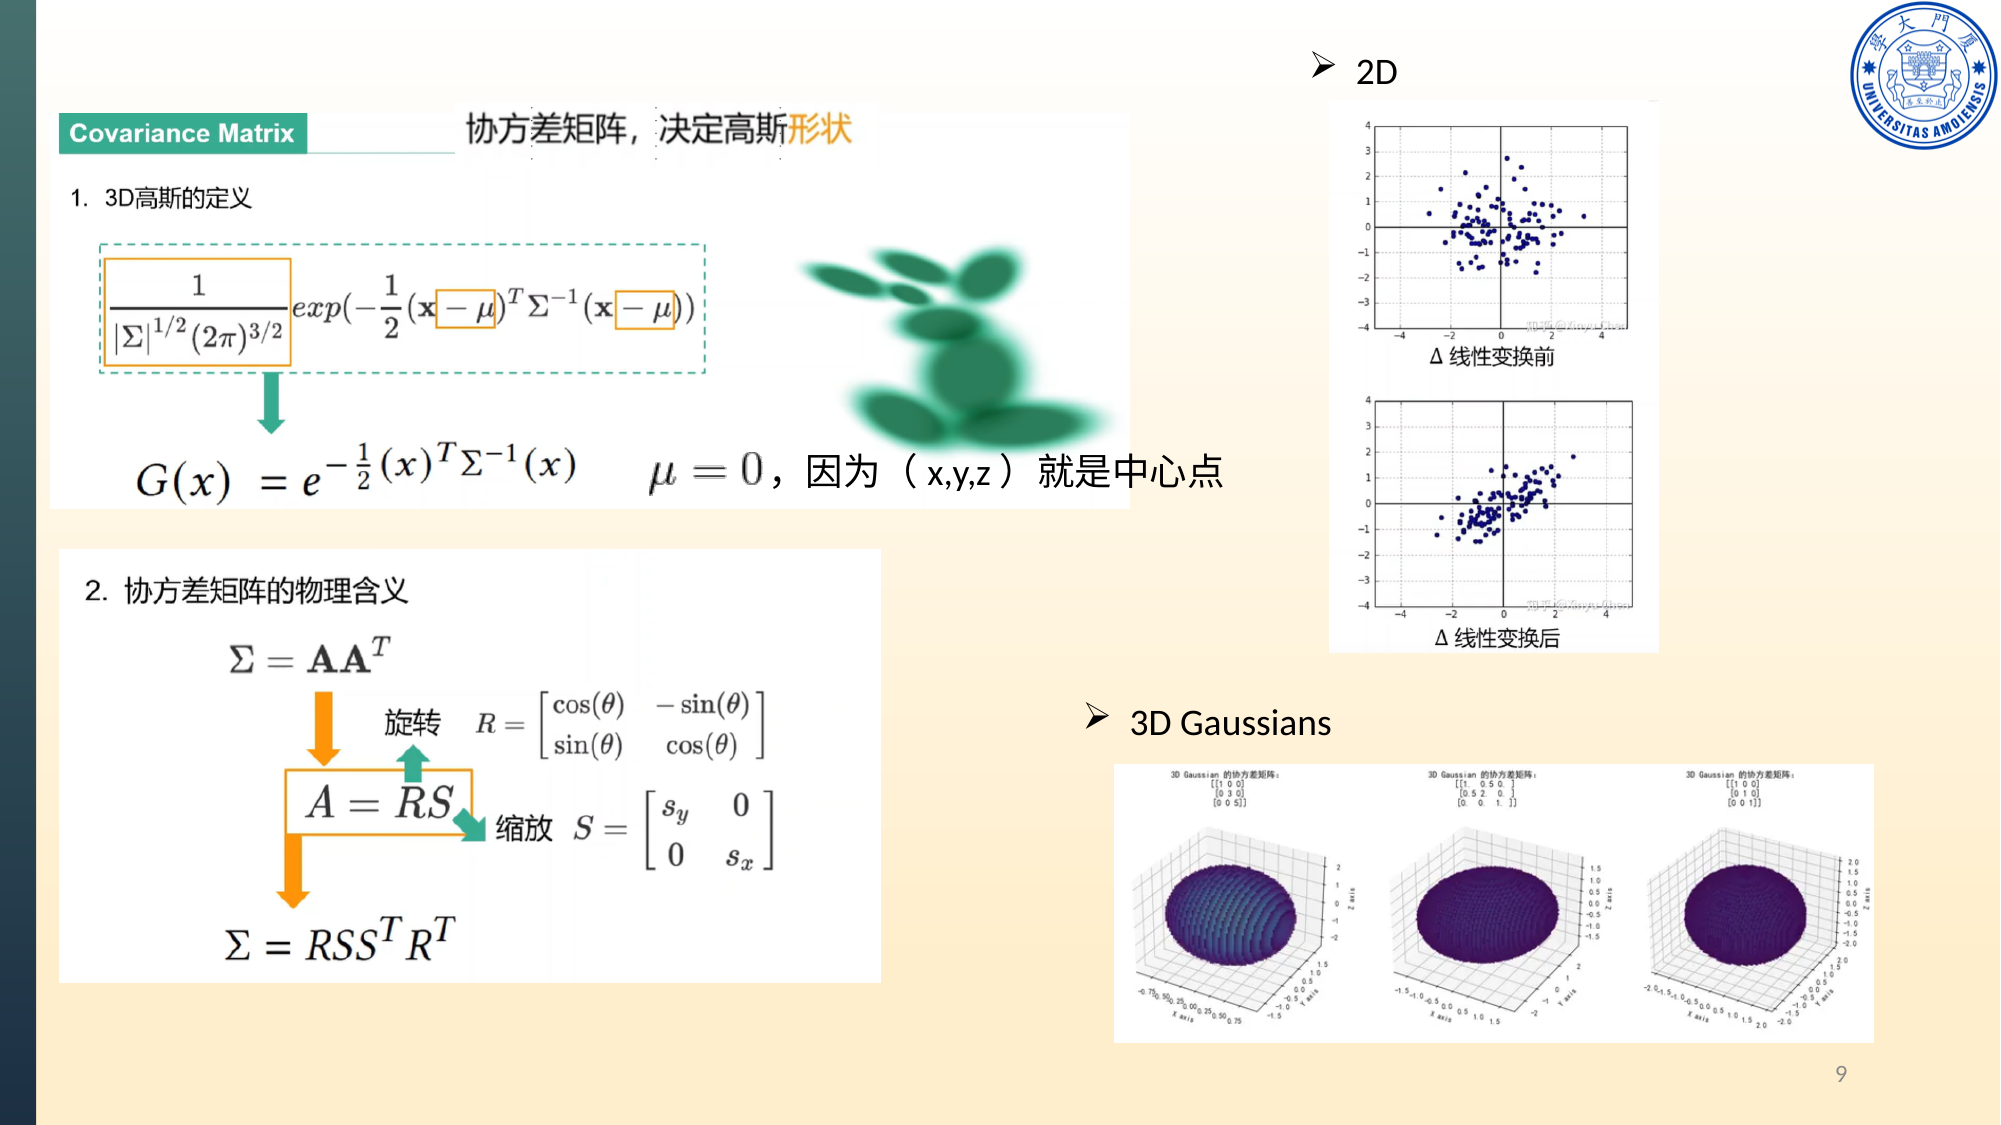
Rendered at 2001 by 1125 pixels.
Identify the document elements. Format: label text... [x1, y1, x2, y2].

text_box ，因为（x,y,z）就是中心点 [1130, 440, 1329, 500]
picture [1114, 764, 1874, 1043]
picture [59, 549, 881, 983]
text_box [0, 0, 37, 1125]
text_box 2D [1294, 40, 1588, 100]
picture [1329, 100, 1659, 653]
picture [50, 103, 1130, 509]
picture [1847, 0, 2000, 152]
text_box 3D Gaussians [1067, 690, 1362, 751]
slide_number 9 [1412, 1043, 1863, 1103]
